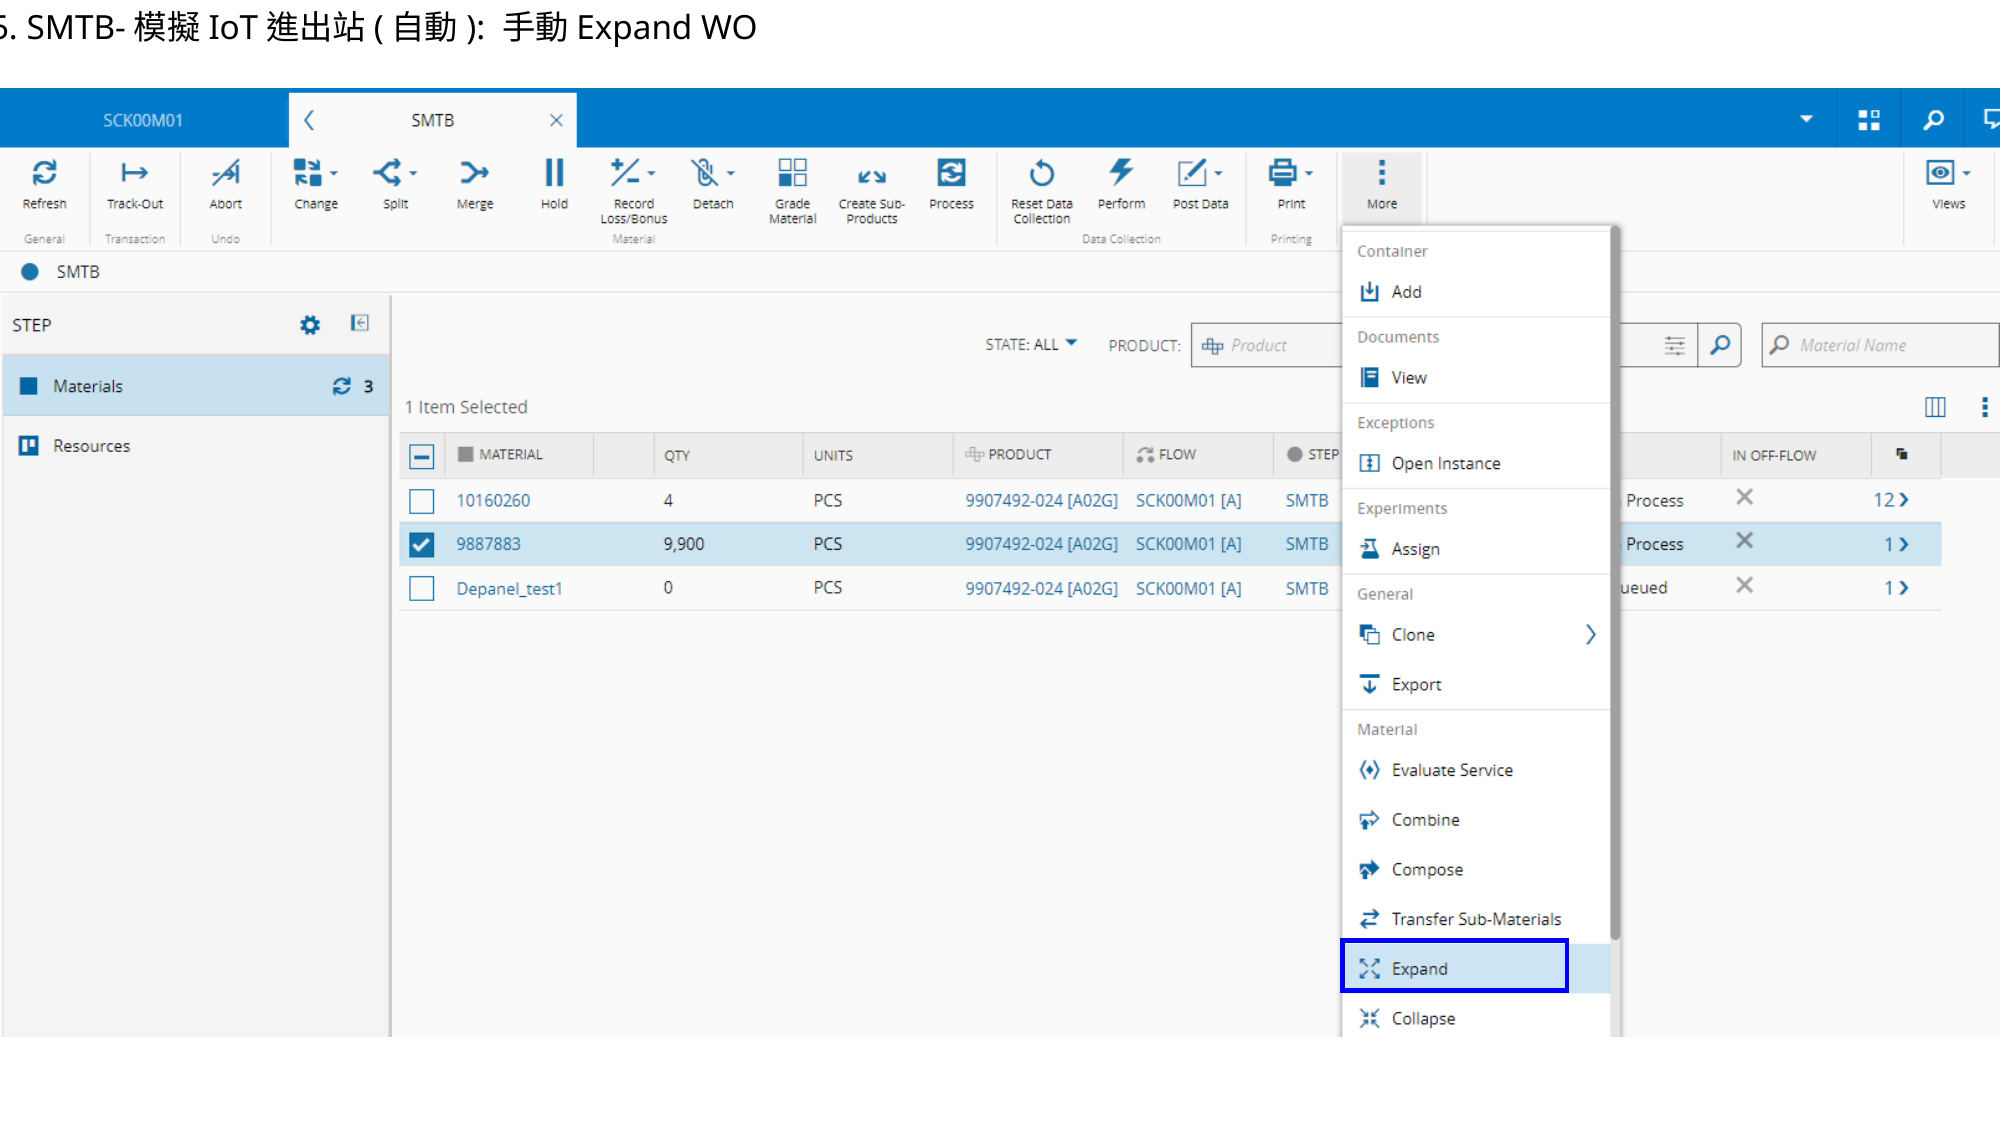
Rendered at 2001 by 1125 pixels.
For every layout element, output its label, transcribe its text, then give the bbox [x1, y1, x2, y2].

picture [0, 88, 2000, 1037]
text_box 5. SMTB-模擬IoT進出站(自動): 手動Expand WO [0, 0, 773, 54]
